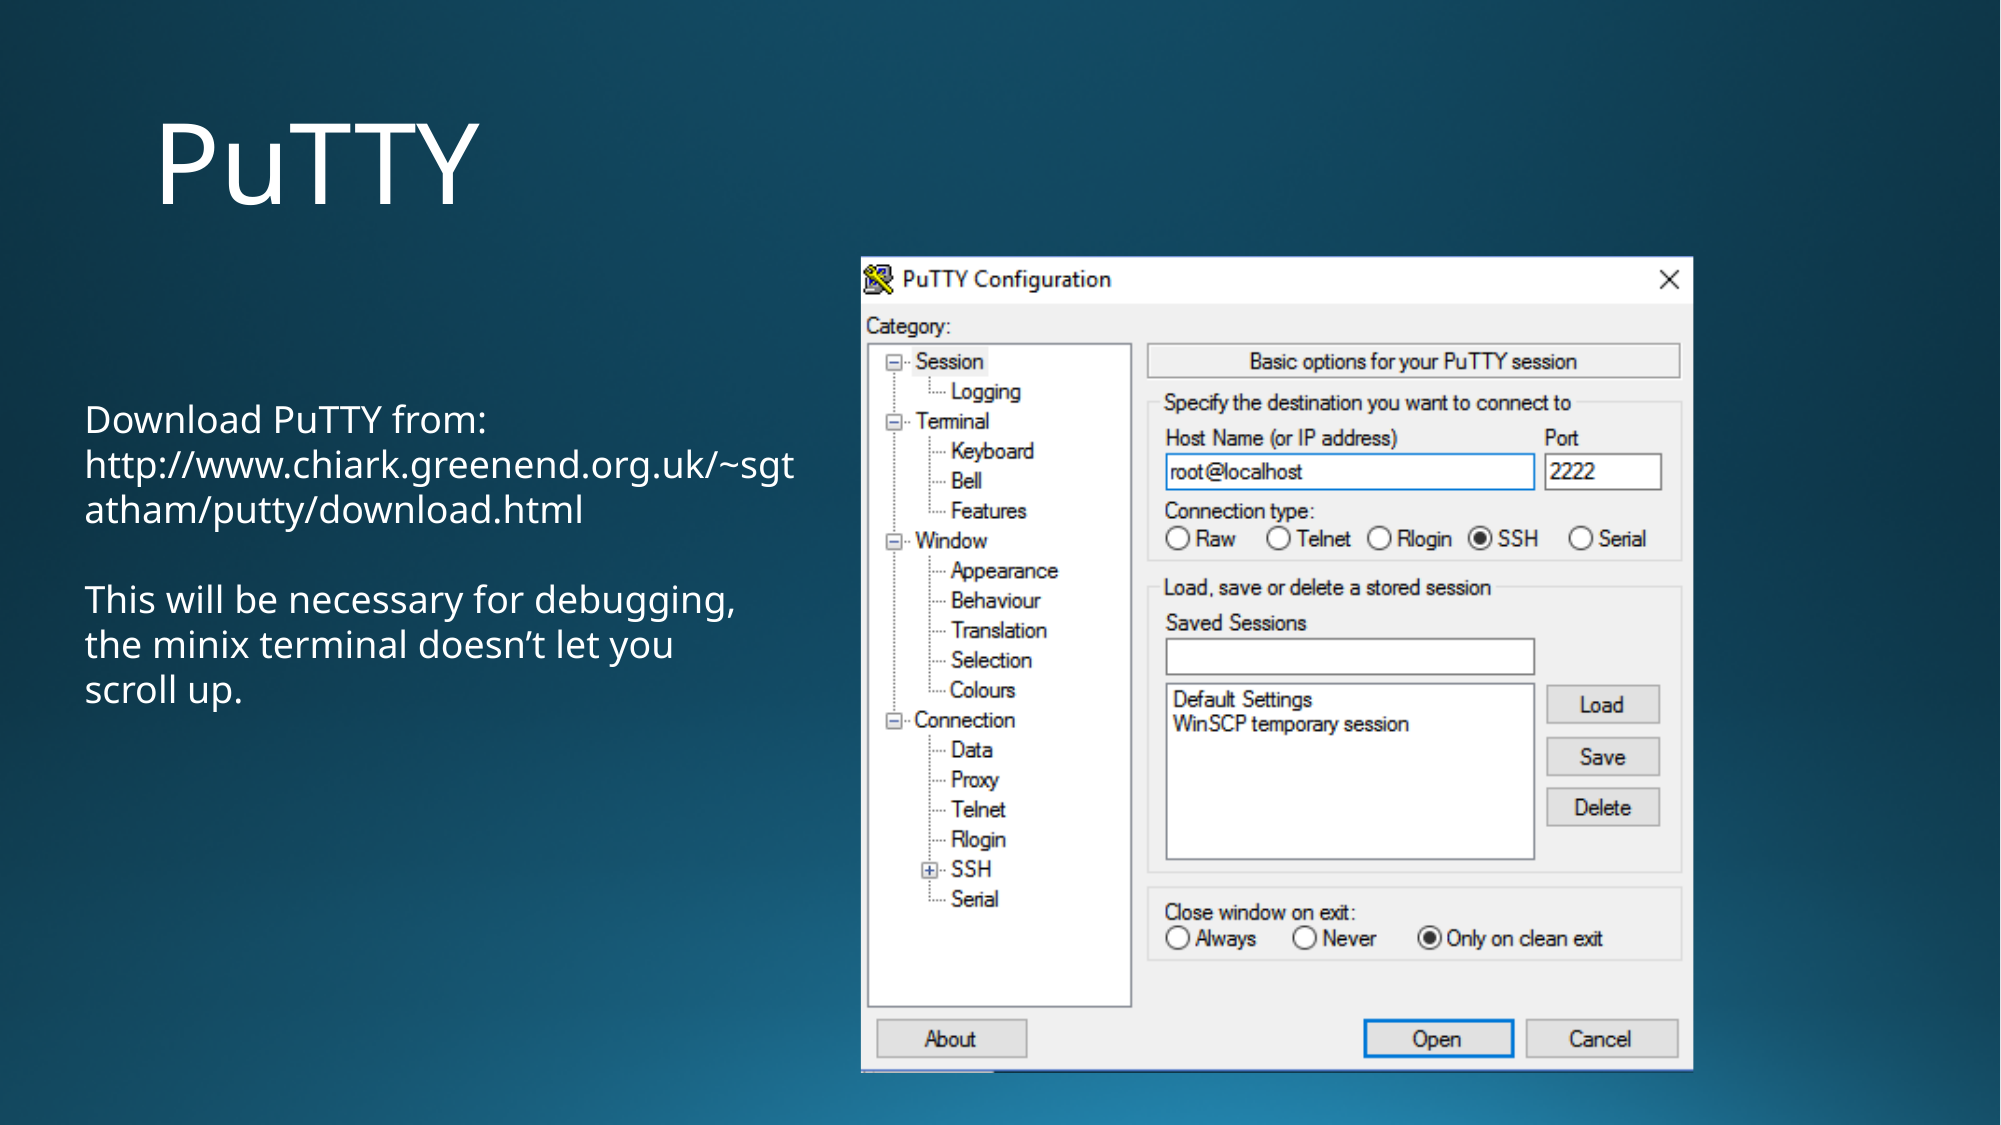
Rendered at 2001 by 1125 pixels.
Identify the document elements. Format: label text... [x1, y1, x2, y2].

text_box This will be necessary for debugging, the minix terminal doesn’t let you scroll up. [69, 568, 776, 719]
picture [0, 0, 2001, 1125]
text_box Download PuTTY from: http://www.chiark.greenend.org.uk/~sgtatham/putty/download.html [69, 389, 822, 539]
title PuTTY [137, 59, 1863, 278]
